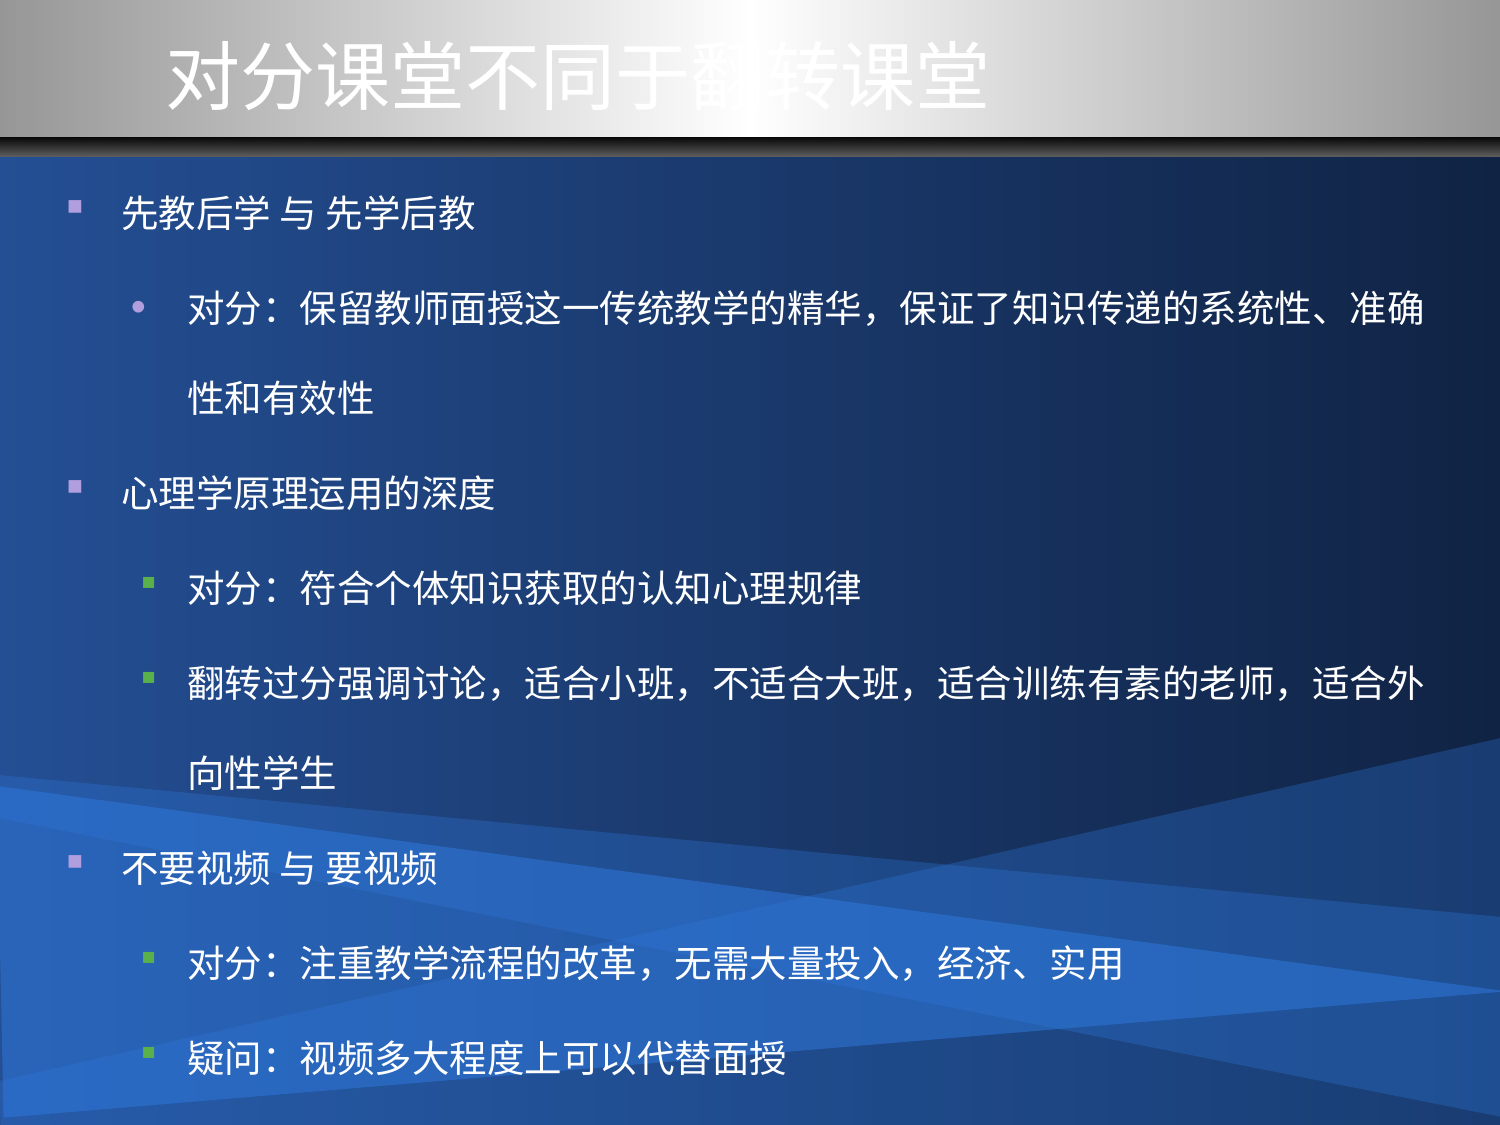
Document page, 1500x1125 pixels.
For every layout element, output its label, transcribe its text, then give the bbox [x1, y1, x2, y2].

title 对分课堂不同于翻转课堂 [150, 37, 1388, 113]
text_box 先教后学 与 先学后教 对分：保留教师面授这一传统教学的精华，保证了知识传递的系统性、准确性和有效性 心理学原理运用的深度 对分：符合个体知识获取的认知心理规律 翻转过分强调讨论，适合小班，不适合大班，适合训练有素的老师，适合外向性学生 不要视频 与 要视频 对分：注重教学流程的改革，无需大量投入，经济、实用 疑问：视频多大程度上可以代替面授 [50, 137, 1445, 1094]
